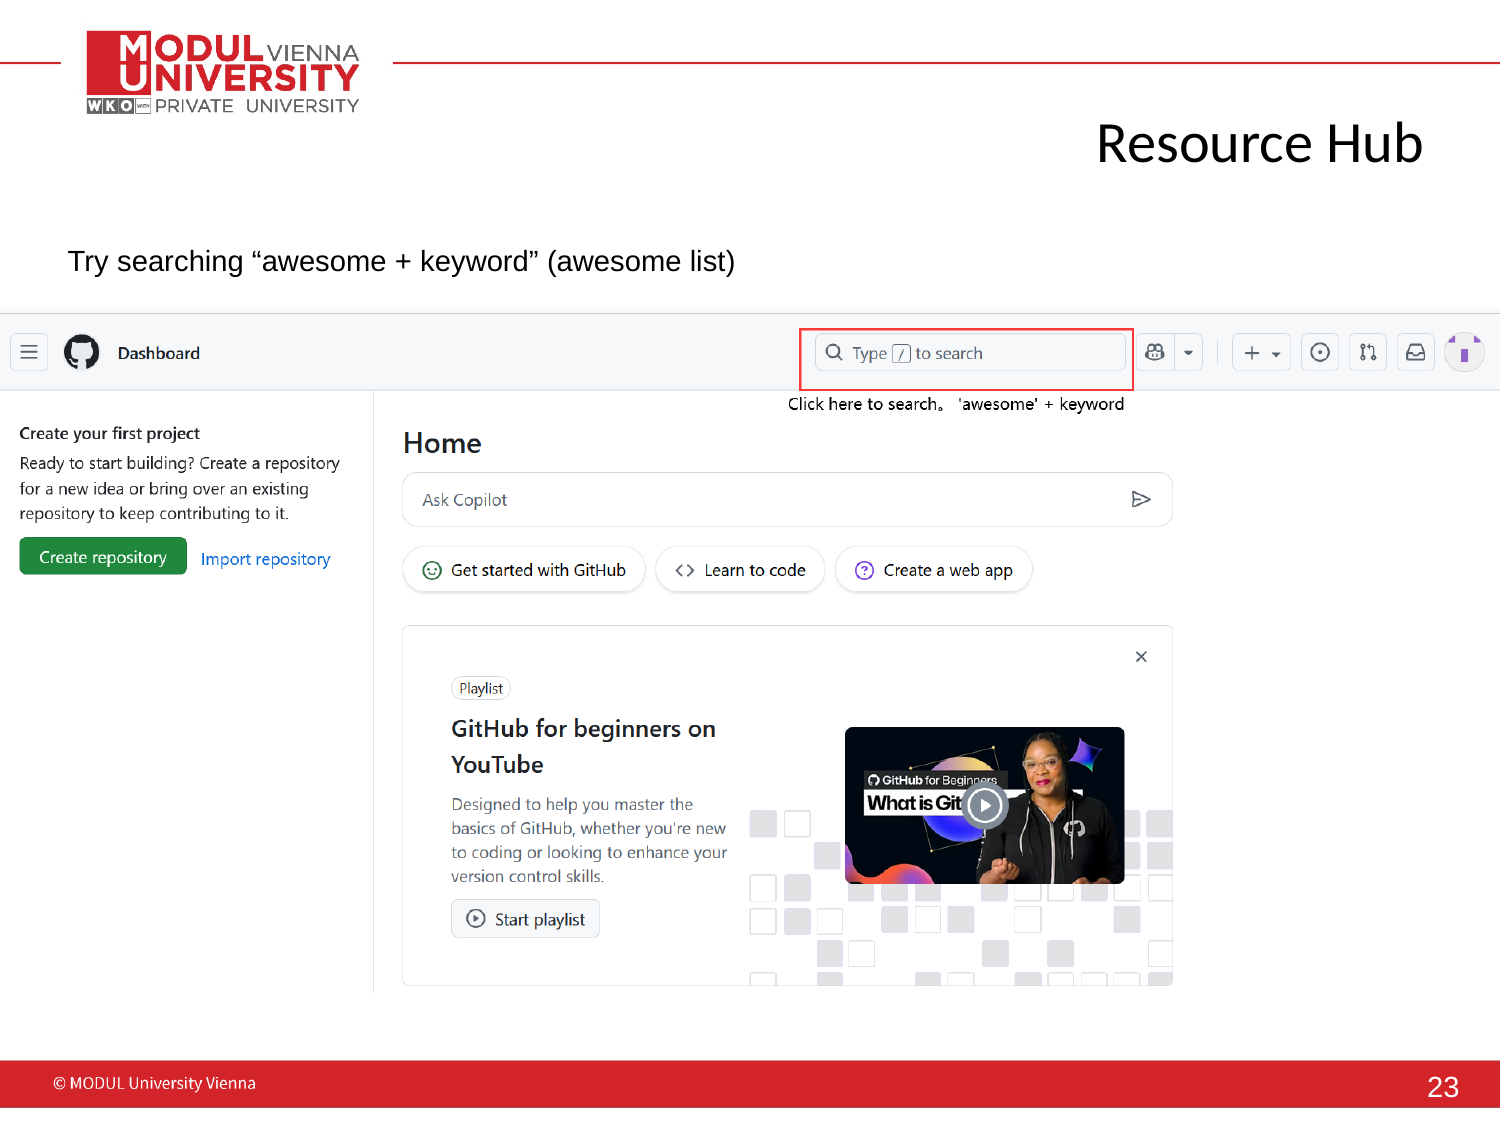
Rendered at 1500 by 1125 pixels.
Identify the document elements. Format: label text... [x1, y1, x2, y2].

list Try searching “awesome + keyword” (awesome list) [0, 211, 1439, 306]
title Resource Hub [51, 45, 1439, 211]
picture [0, 0, 1500, 1125]
